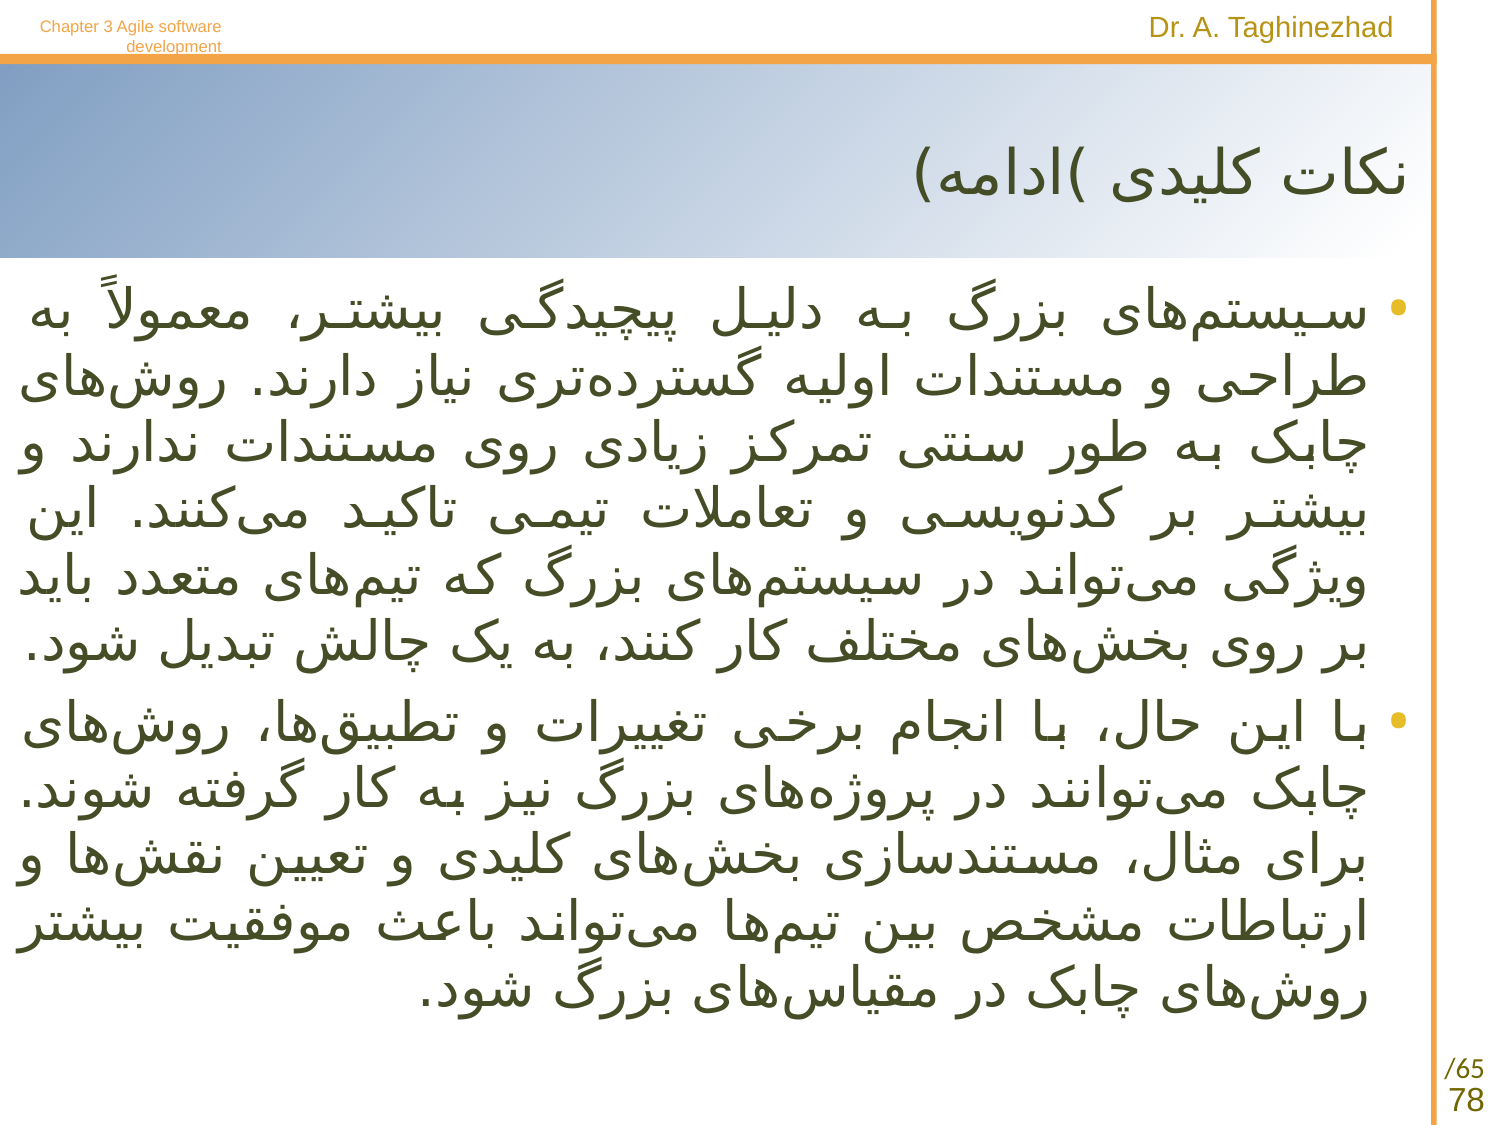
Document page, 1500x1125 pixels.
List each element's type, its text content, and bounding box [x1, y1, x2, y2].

list سیستم‌های بزرگ به دلیل پیچیدگی بیشتر، معمولاً به طراحی و مستندات اولیه گسترده‌تری نیاز دارند. روش‌های چابک به طور سنتی تمرکز زیادی روی مستندات ندارند و بیشتر بر کدنویسی و تعاملات تیمی تاکید می‌کنند. این ویژگی می‌تواند در سیستم‌های بزرگ که تیم‌های متعدد باید بر روی بخش‌های مختلف کار کنند، به یک چالش تبدیل شود. با این حال، با انجام برخی تغییرات و تطبیق‌ها، روش‌های چابک می‌توانند در پروژه‌های بزرگ نیز به کار گرفته شوند. برای مثال، مستندسازی بخش‌های کلیدی و تعیین نقش‌ها و ارتباطات مشخص بین تیم‌ها می‌تواند باعث موفقیت بیشتر روش‌های چابک در مقیاس‌های بزرگ شود. [0, 265, 1425, 1079]
footer Chapter 3 Agile software development [0, 8, 237, 84]
title نکات کلیدی )ادامه) [0, 105, 1425, 234]
slide_number 78 [1413, 1023, 1500, 1125]
